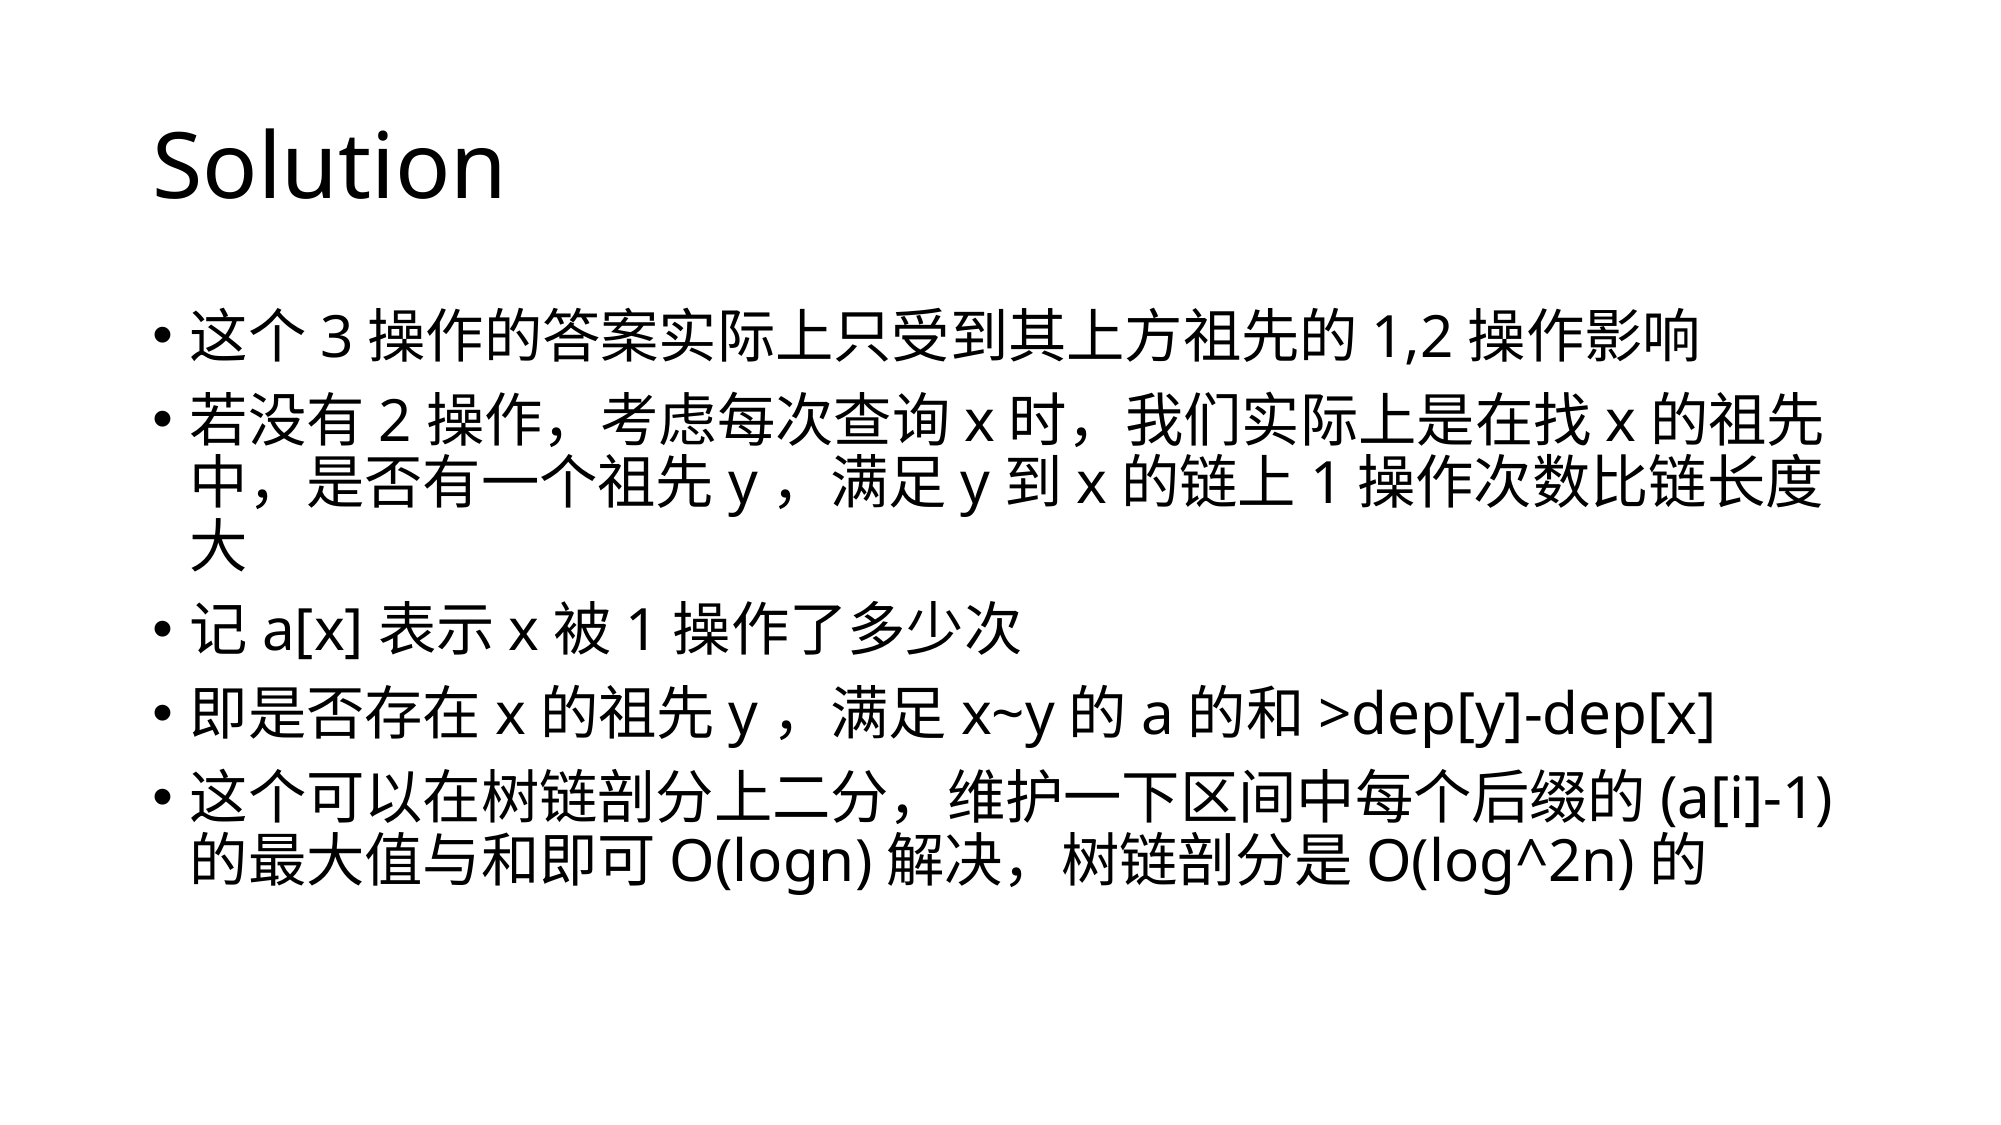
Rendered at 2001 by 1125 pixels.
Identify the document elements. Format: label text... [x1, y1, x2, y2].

title Solution [137, 59, 1863, 278]
list 这个3操作的答案实际上只受到其上方祖先的1,2操作影响 若没有2操作，考虑每次查询x时，我们实际上是在找x的祖先中，是否有一个祖先y，满足y到x的链上1操作次数比链长度大 记a[x]表示x被1操作了多少次 即是否存在x的祖先y，满足x~y的a的和>dep[y]-dep[x] 这个可以在树链剖分上二分，维护一下区间中每个后缀的(a[i]-1)的最大值与和即可O(logn)解决，树链剖分是O(log^2n)的 [137, 299, 1863, 1014]
